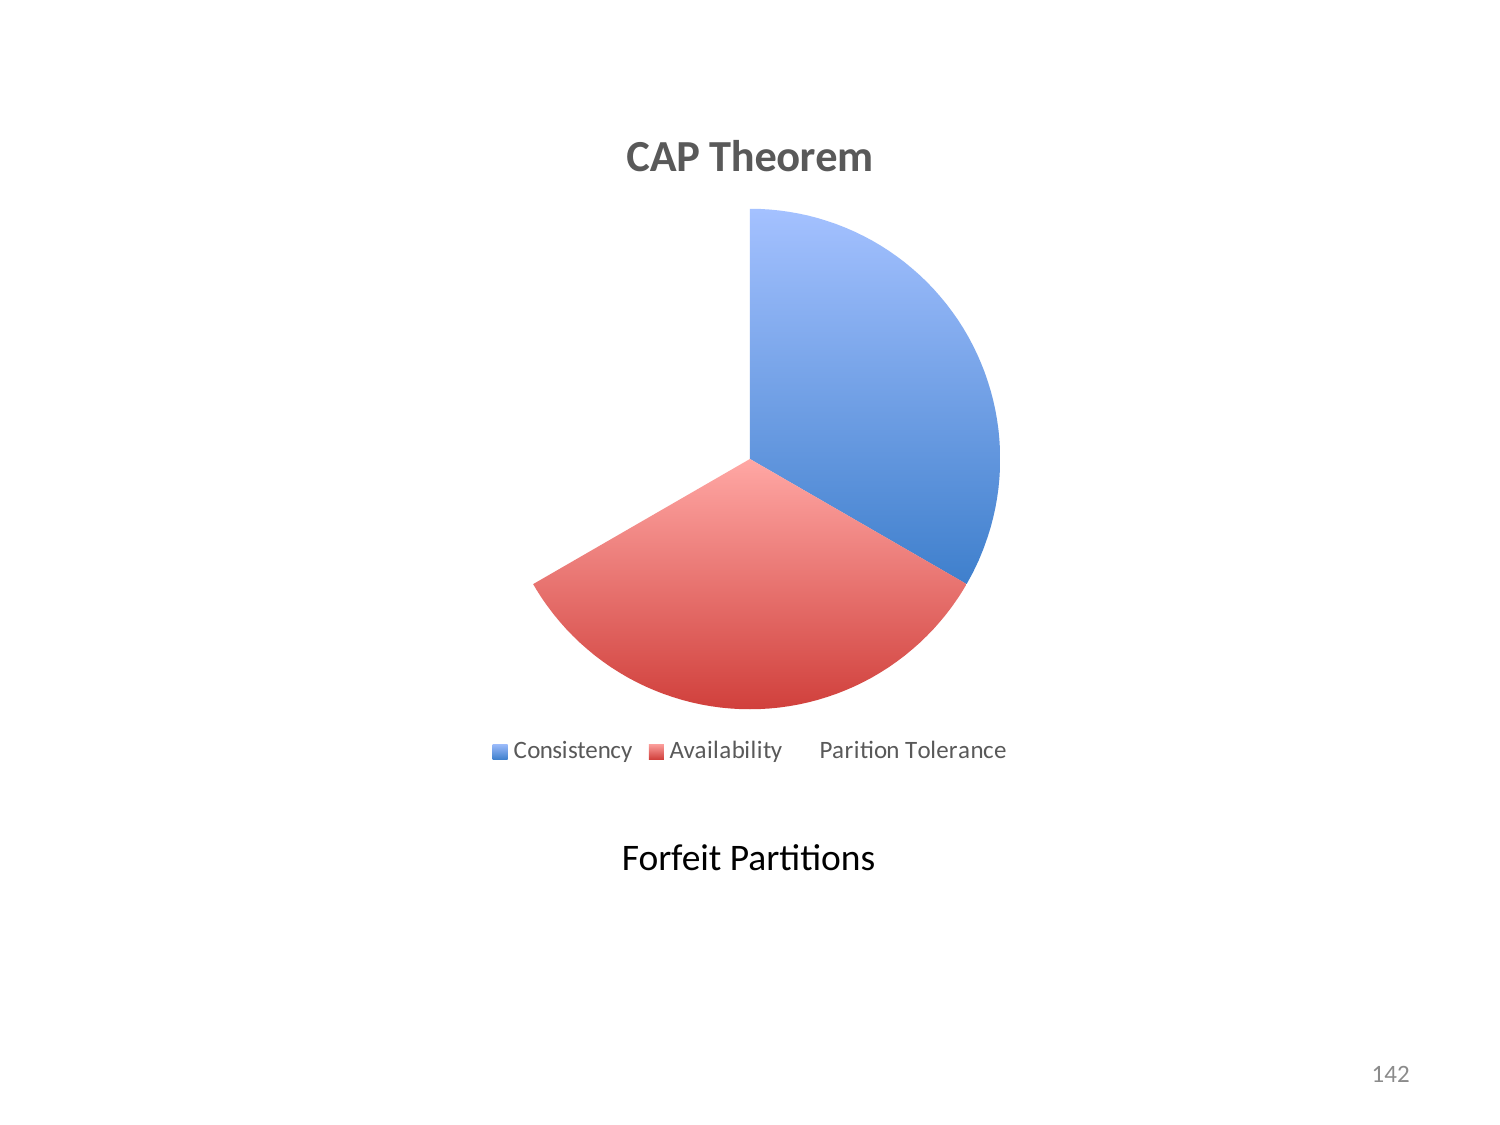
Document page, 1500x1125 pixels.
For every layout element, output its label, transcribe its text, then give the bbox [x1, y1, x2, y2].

chart [249, 103, 1251, 771]
text_box Forfeit Partitions [273, 825, 1225, 886]
slide_number 142 [1074, 1042, 1425, 1103]
